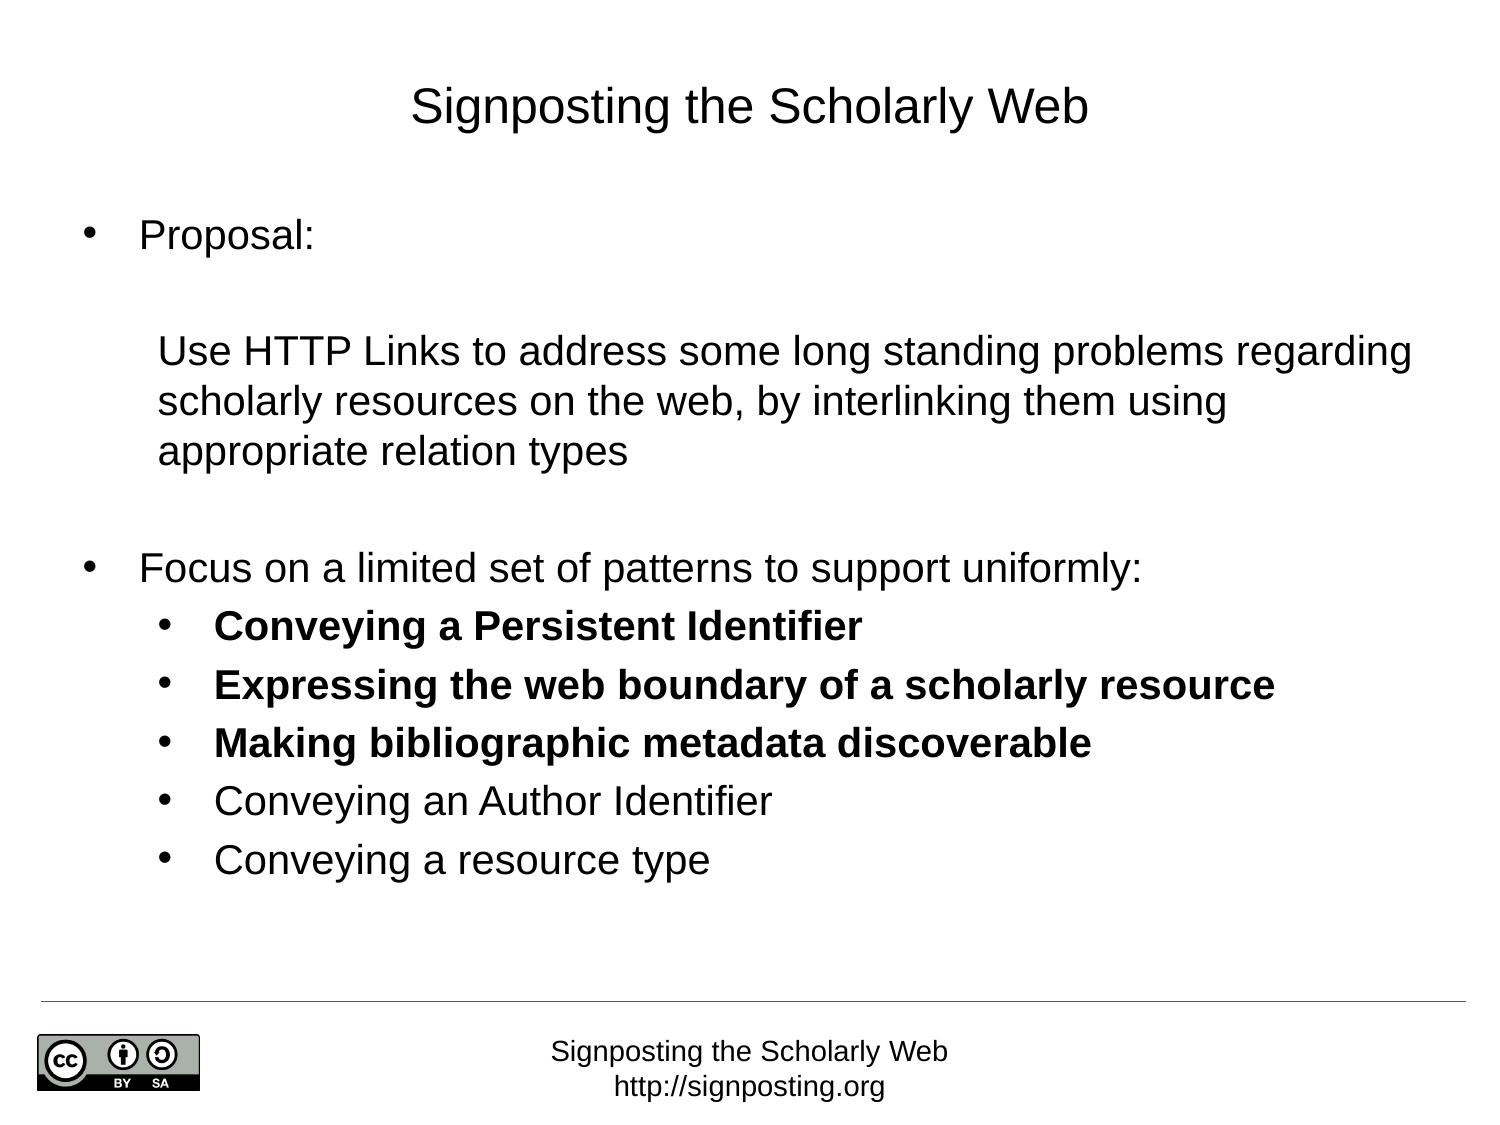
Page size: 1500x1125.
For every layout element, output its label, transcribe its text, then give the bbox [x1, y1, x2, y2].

title Signposting the Scholarly Web [0, 31, 1500, 185]
picture [37, 1034, 200, 1091]
text_box Proposal: Use HTTP Links to address some long standing problems regarding scholarly resources on the web, by interlinking them using appropriate relation types Focus on a limited set of patterns to support uniformly: Conveying a Persistent Identifier Expressing the web boundary of a scholarly resource Making bibliographic metadata discoverable Conveying an Author Identifier Conveying a resource type [74, 200, 1425, 890]
